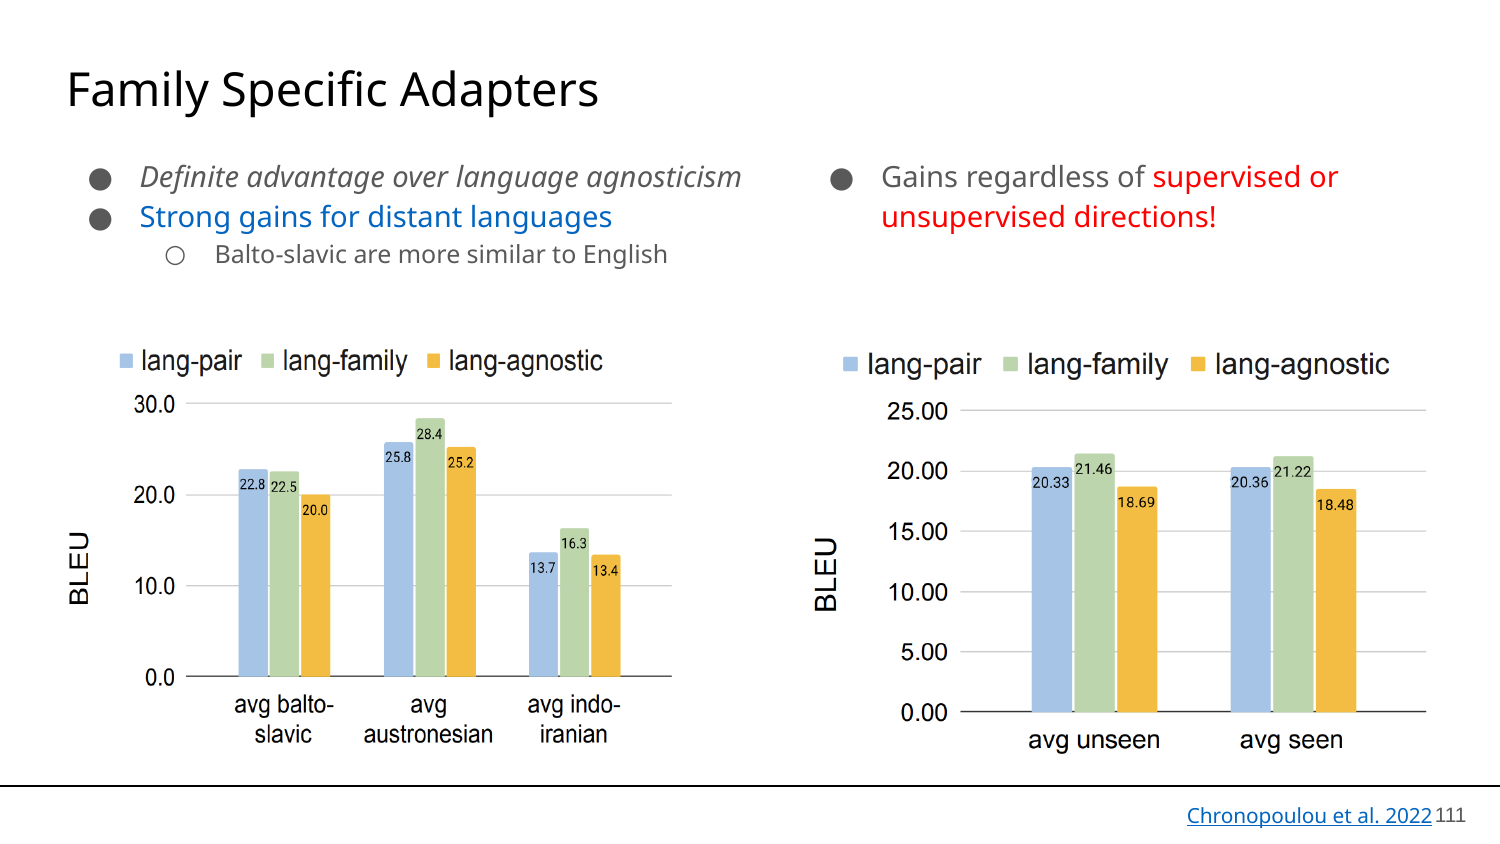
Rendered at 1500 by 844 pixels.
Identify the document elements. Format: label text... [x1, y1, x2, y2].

picture [792, 335, 1446, 782]
picture [50, 335, 708, 782]
slide_number ‹#› [1450, 781, 1482, 785]
slide_number ‹#› [1391, 795, 1482, 844]
text_box Chronopoulou et al. 2022 [955, 795, 1391, 844]
title Family Specific Adapters [51, 44, 1446, 138]
list Gains regardless of supervised or unsupervised directions! [791, 138, 1448, 336]
list Definite advantage over language agnosticism Strong gains for distant languages Balto-slavic are more similar to English [49, 138, 791, 336]
